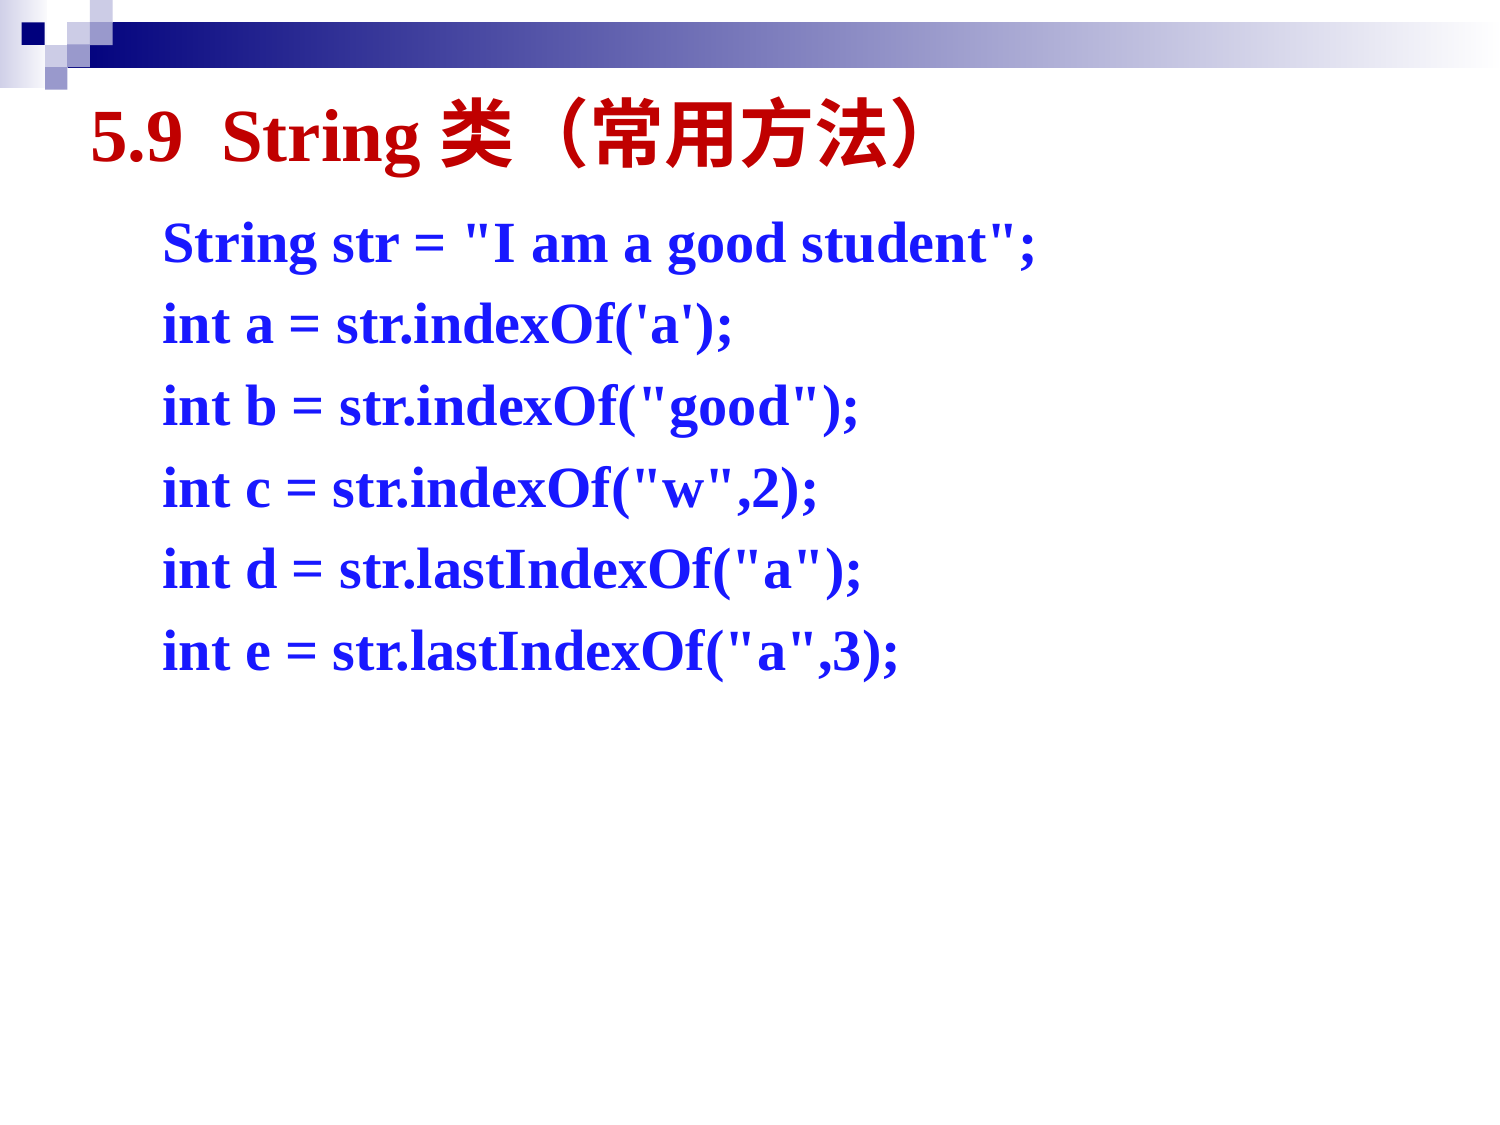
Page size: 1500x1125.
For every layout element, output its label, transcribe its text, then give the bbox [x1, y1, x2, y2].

title 5.9 String类（常用方法） [74, 18, 1426, 245]
list String str = "I am a good student"; int a = str.indexOf('a'); int b = str.indexOf("good"); int c = str.indexOf("w",2); int d = str.lastIndexOf("a"); int e = str.lastIndexOf("a",3); [147, 196, 1459, 1095]
